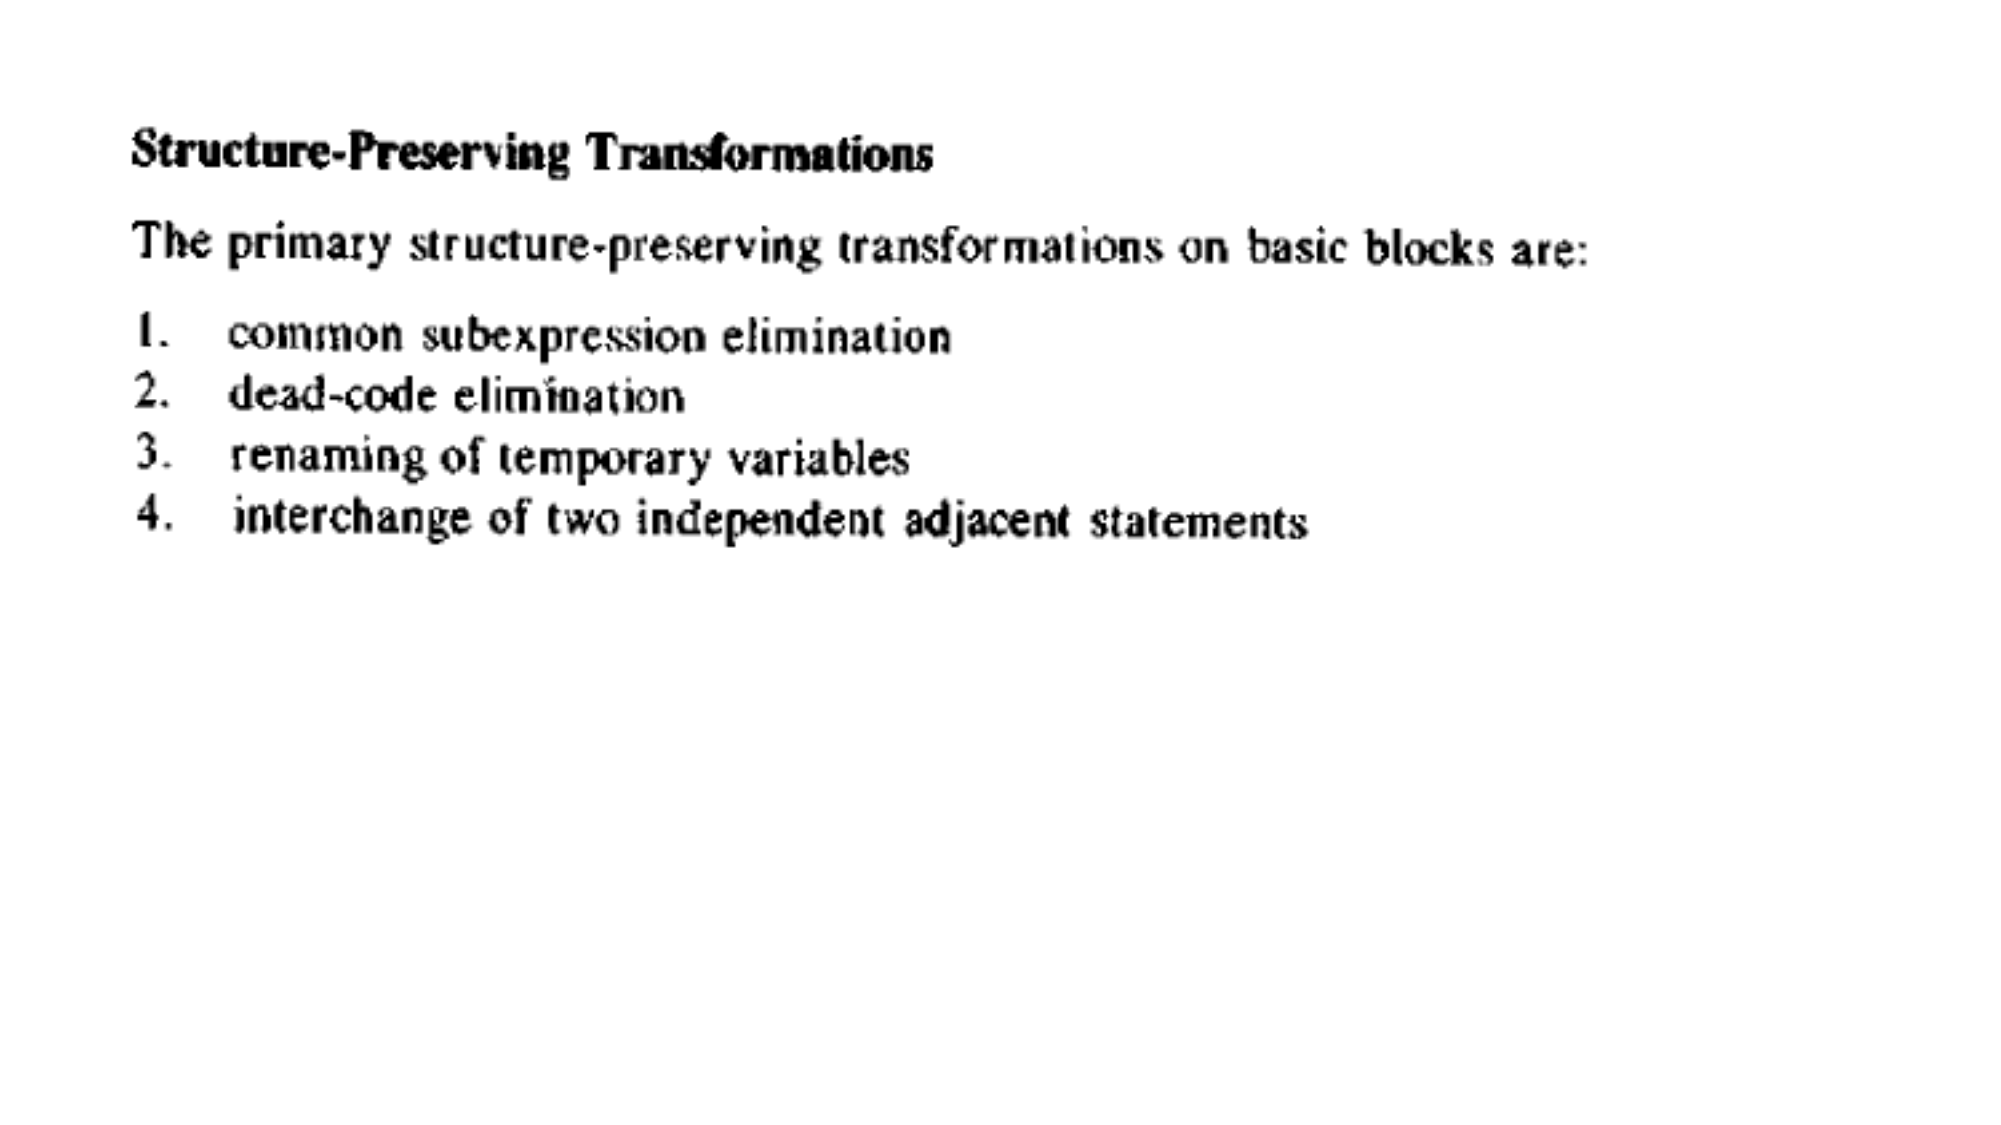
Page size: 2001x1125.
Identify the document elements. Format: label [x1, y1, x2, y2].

picture [109, 109, 1630, 588]
